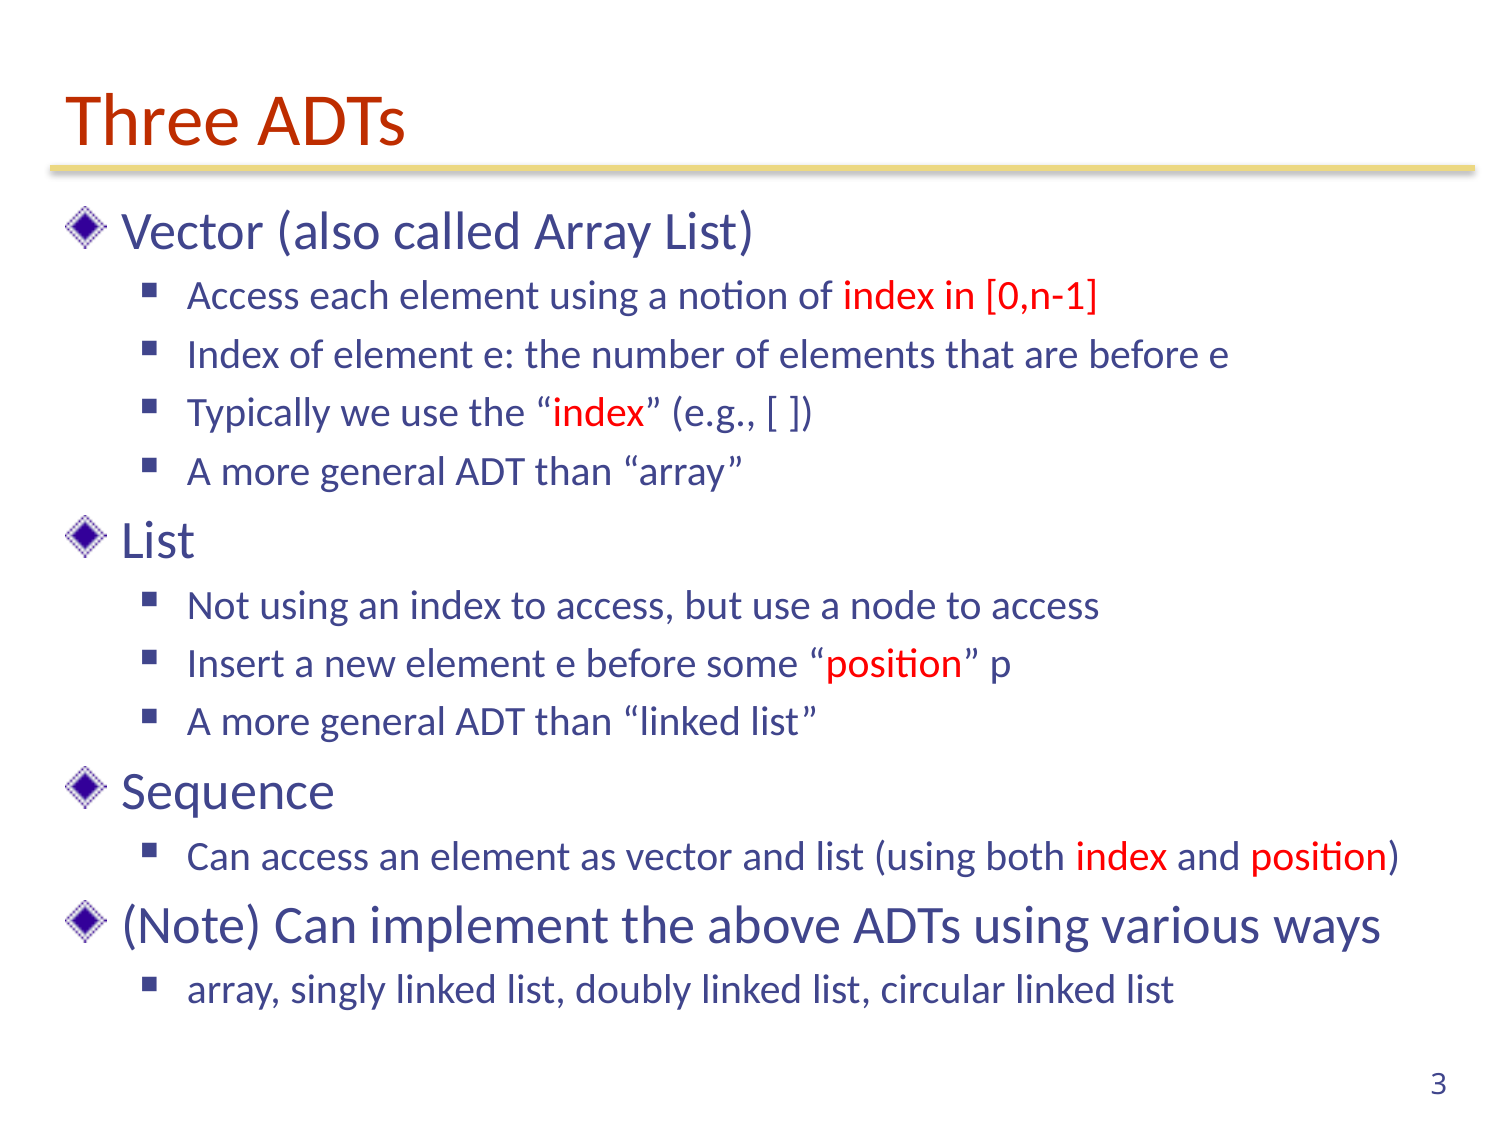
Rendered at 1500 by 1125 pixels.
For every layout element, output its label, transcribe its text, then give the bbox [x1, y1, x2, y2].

picture [65, 900, 107, 943]
list Vector (also called Array List) Access each element using a notion of index in [0,n-1] Index of element e: the number of elements that are before e Typically we use the “index” (e.g., [ ]) A more general ADT than “array” List Not using an index to access, but use a node to access Insert a new element e before some “position” p A more general ADT than “linked list” Sequence Can access an element as vector and list (using both index and position) (Note) Can implement the above ADTs using various ways array, singly linked list, doubly linked list, circular linked list [49, 187, 1476, 1038]
picture [65, 206, 107, 249]
picture [65, 515, 107, 558]
picture [65, 766, 107, 809]
title Three ADTs [49, 49, 1476, 168]
slide_number 3 [1149, 1037, 1463, 1113]
